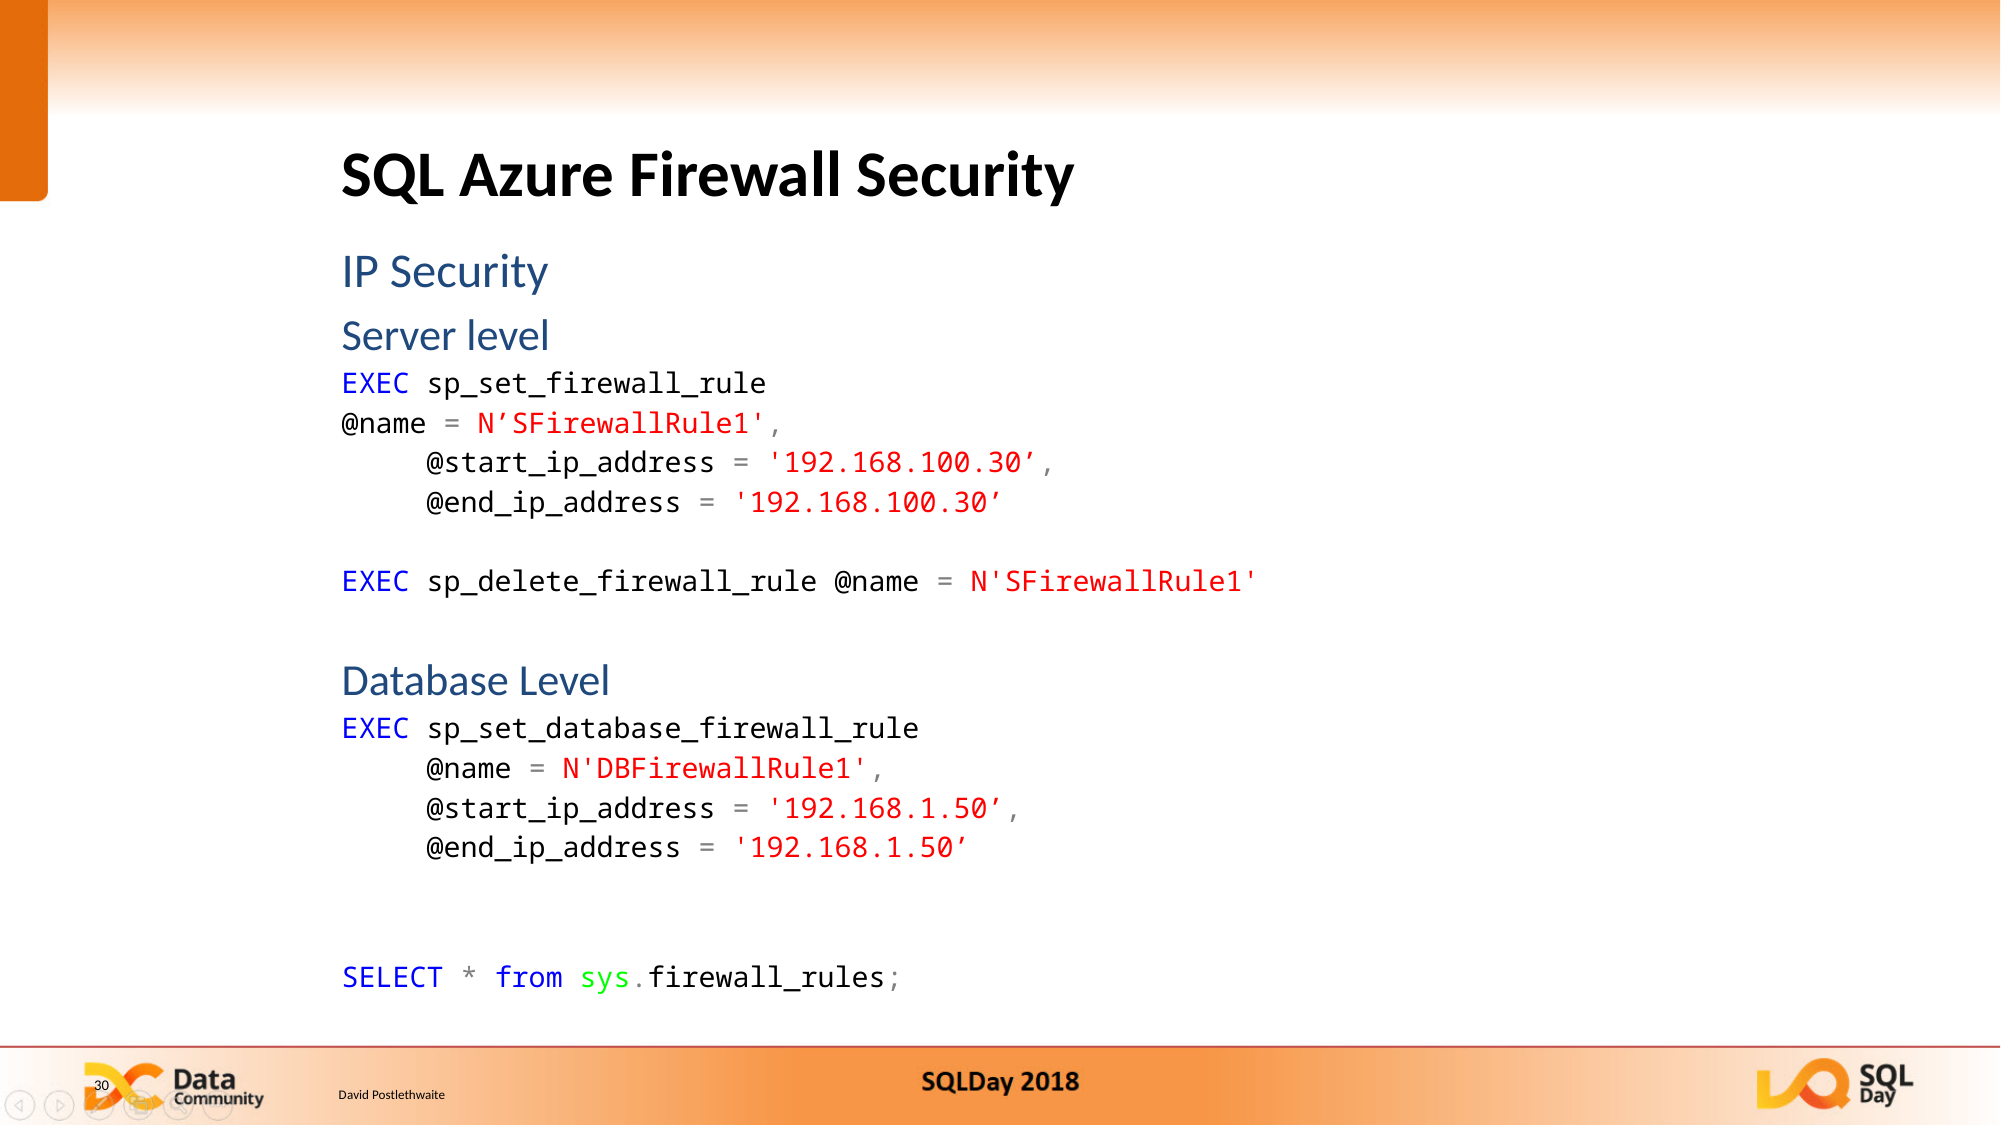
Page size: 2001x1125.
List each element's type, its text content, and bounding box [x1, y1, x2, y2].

list IP Security Server level EXEC sp_set_firewall_rule @name = N’SFirewallRule1', @start_ip_address = '192.168.100.30’, @end_ip_address = '192.168.100.30’ EXEC sp_delete_firewall_rule @name = N'SFirewallRule1' Database Level EXEC sp_set_database_firewall_rule @name = N'DBFirewallRule1', @start_ip_address = '192.168.1.50’, @end_ip_address = '192.168.1.50’ SELECT * from sys.firewall_rules; [326, 231, 1733, 1002]
title SQL Azure Firewall Security [326, 123, 1733, 217]
picture [0, 0, 2001, 1125]
